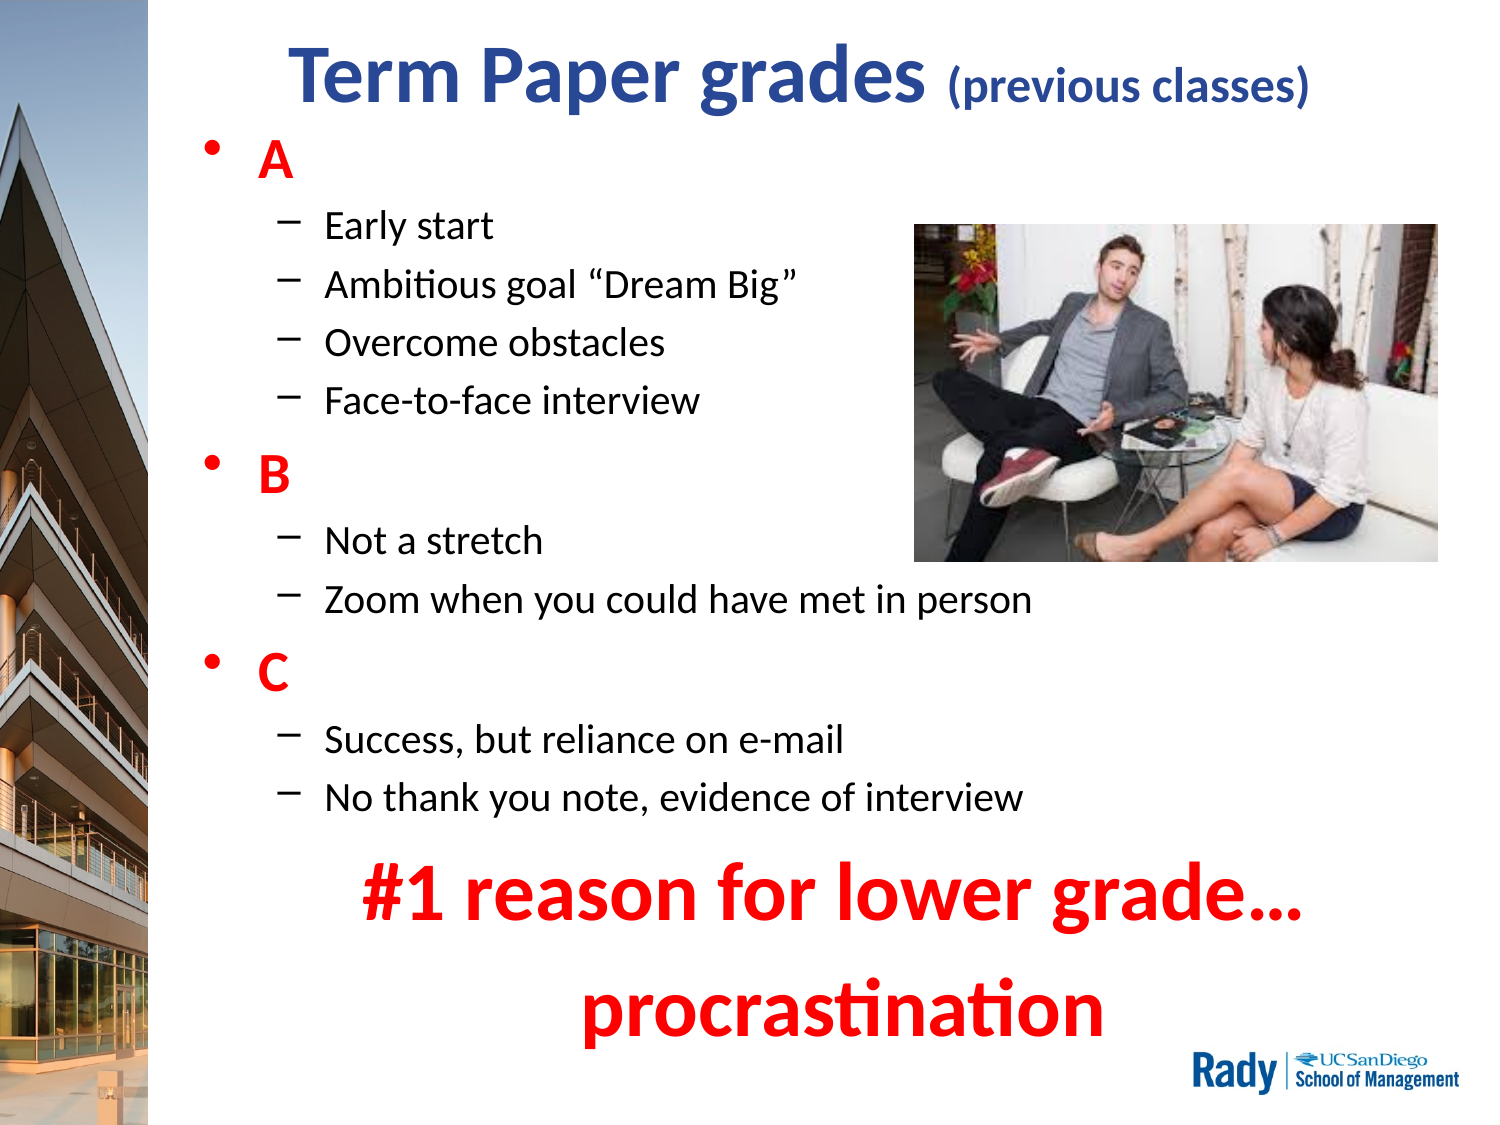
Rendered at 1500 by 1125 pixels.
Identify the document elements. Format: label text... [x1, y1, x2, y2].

picture [0, 0, 148, 1125]
picture [1187, 1044, 1463, 1101]
title Term Paper grades (previous classes) [174, 24, 1426, 113]
list A Early start Ambitious goal “Dream Big” Overcome obstacles Face-to-face interview B Not a stretch Zoom when you could have met in person C Success, but reliance on e-mail No thank you note, evidence of interview #1 reason for lower grade… procrastination [187, 112, 1426, 1006]
picture [914, 224, 1438, 563]
